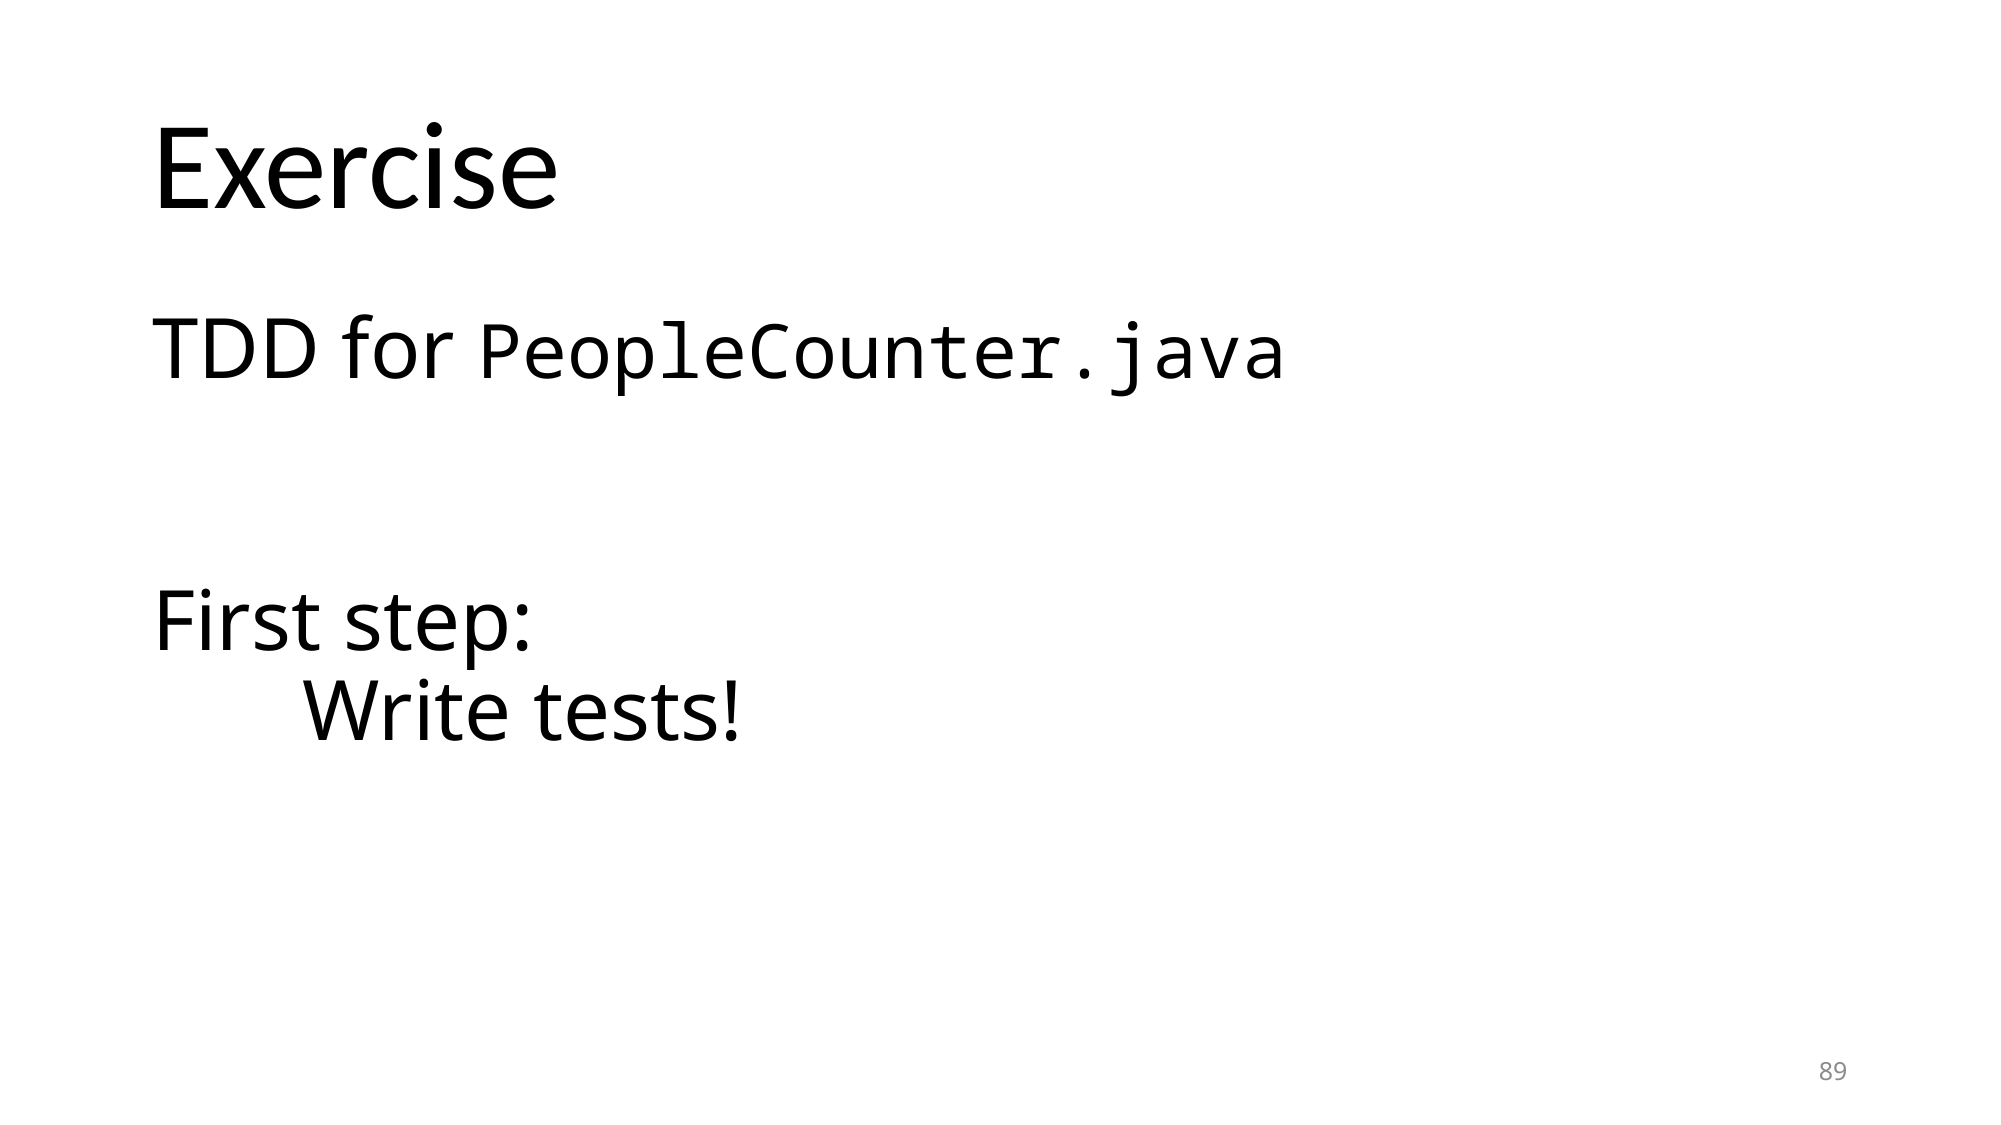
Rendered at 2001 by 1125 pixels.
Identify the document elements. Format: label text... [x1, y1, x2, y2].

list TDD for PeopleCounter.java First step: Write tests! [137, 299, 1863, 1014]
title Exercise [137, 59, 1863, 278]
slide_number 89 [1412, 1042, 1863, 1103]
